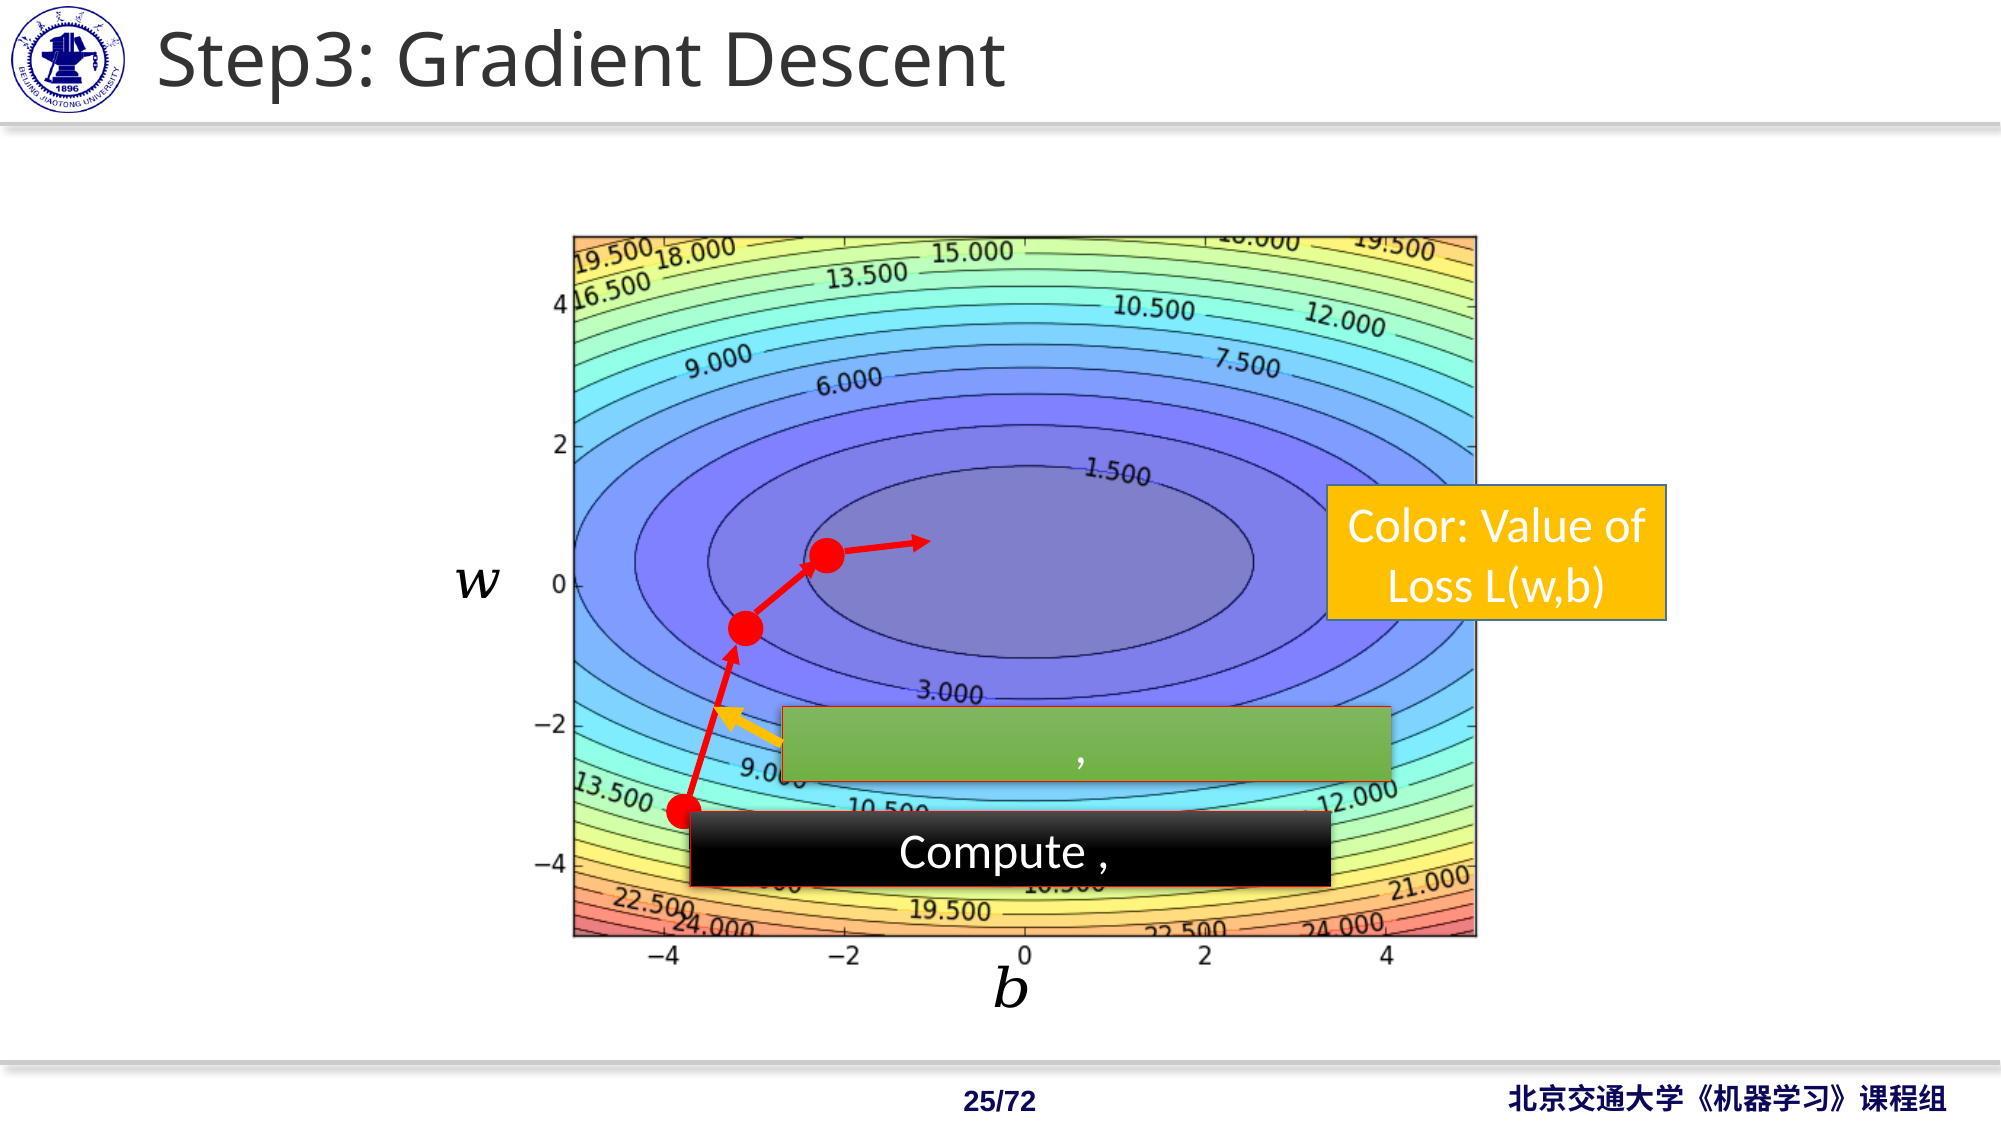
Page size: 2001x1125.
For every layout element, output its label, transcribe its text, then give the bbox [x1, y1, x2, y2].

picture [11, 6, 125, 113]
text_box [427, 149, 1592, 1023]
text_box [844, 540, 932, 552]
text_box Color: Value of Loss L(w,b) [1596, 485, 1667, 620]
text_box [755, 559, 820, 613]
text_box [689, 644, 737, 796]
title Step3: Gradient Descent [141, 24, 1859, 103]
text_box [712, 706, 782, 745]
